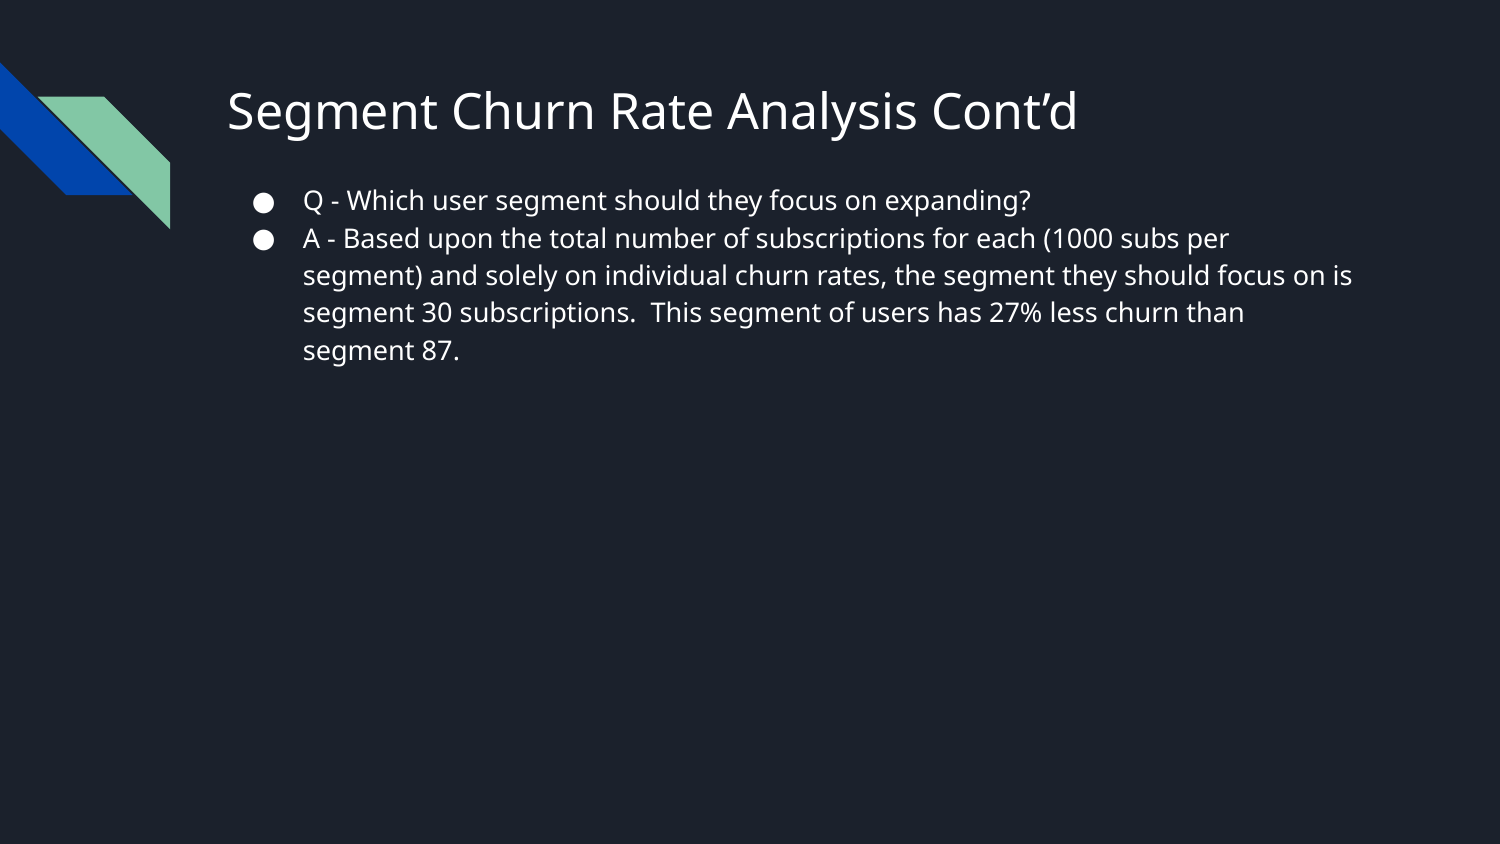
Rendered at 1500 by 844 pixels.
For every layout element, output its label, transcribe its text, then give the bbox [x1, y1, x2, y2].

title Segment Churn Rate Analysis Cont’d [212, 64, 1368, 163]
list Q - Which user segment should they focus on expanding? A - Based upon the total number of subscriptions for each (1000 subs per segment) and solely on individual churn rates, the segment they should focus on is segment 30 subscriptions. This segment of users has 27% less churn than segment 87. [212, 163, 1368, 735]
